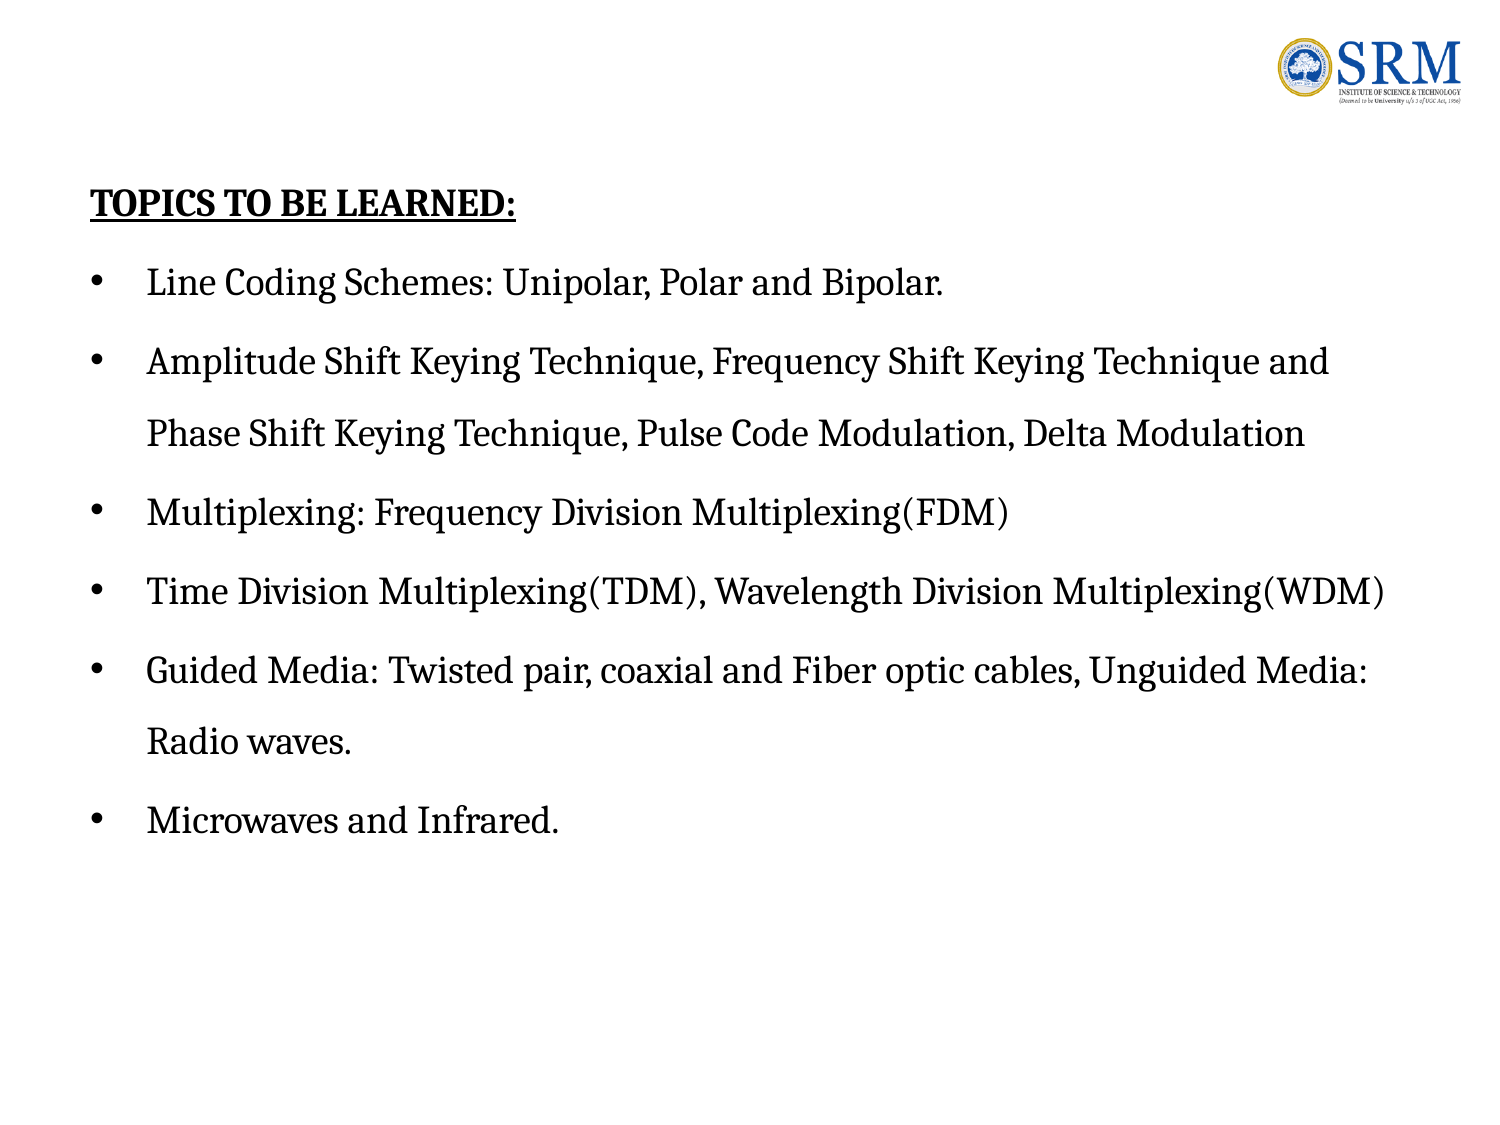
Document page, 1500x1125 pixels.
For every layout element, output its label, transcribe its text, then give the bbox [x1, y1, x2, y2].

list TOPICS TO BE LEARNED: Line Coding Schemes: Unipolar, Polar and Bipolar. Amplitude Shift Keying Technique, Frequency Shift Keying Technique and Phase Shift Keying Technique, Pulse Code Modulation, Delta Modulation Multiplexing: Frequency Division Multiplexing(FDM) Time Division Multiplexing(TDM), Wavelength Division Multiplexing(WDM) Guided Media: Twisted pair, coaxial and Fiber optic cables, Unguided Media: Radio waves. Microwaves and Infrared. [74, 145, 1426, 913]
picture [1275, 25, 1466, 113]
